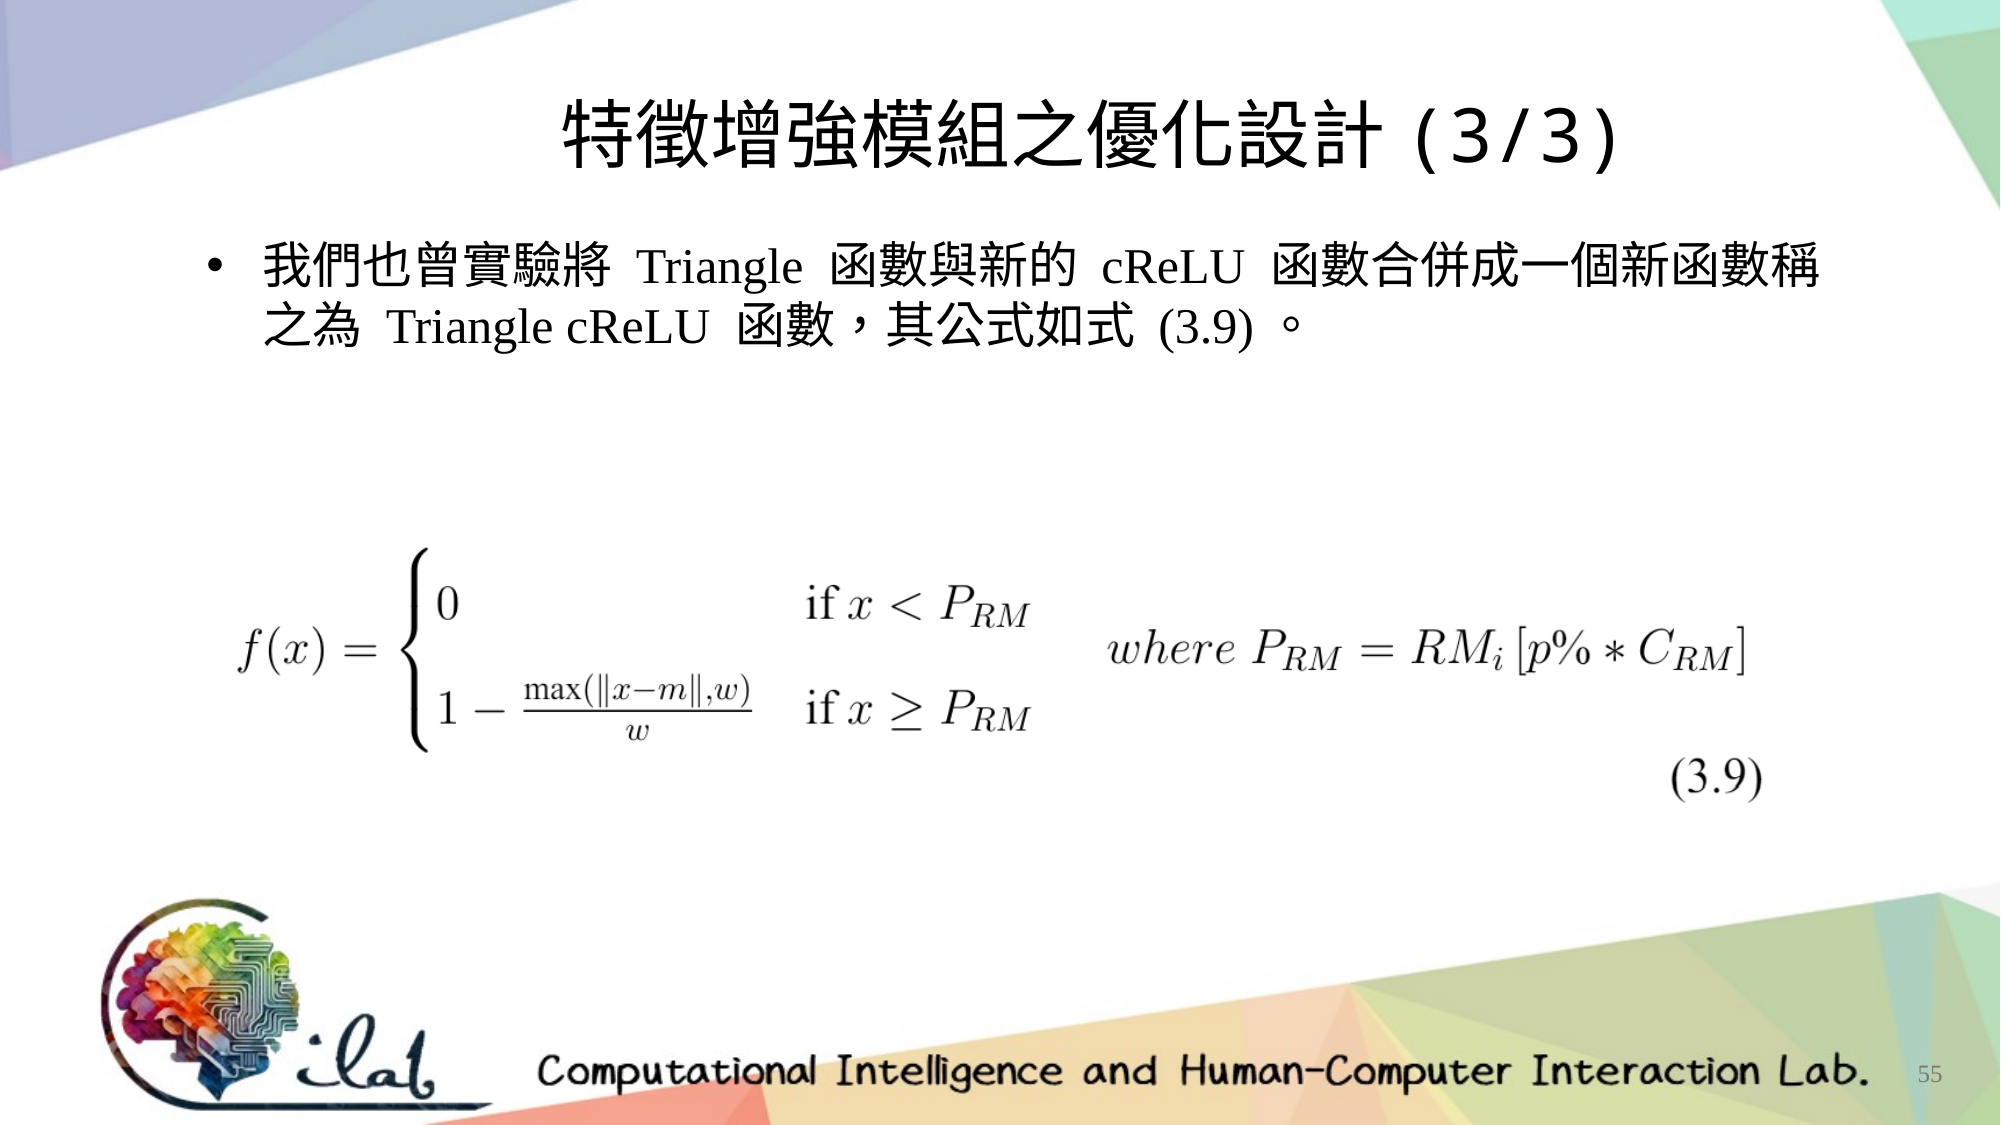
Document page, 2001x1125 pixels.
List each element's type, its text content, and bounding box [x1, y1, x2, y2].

slide_number 55 [1507, 1042, 1958, 1103]
text_box 特徵增強模組之優化設計(3/3) [545, 80, 1644, 186]
text_box 我們也曾實驗將 Triangle 函數與新的 cReLU 函數合併成一個新函數稱之為 Triangle cReLU 函數，其公式如式 (3.9)。 [191, 226, 1835, 362]
picture [0, 0, 2001, 1125]
